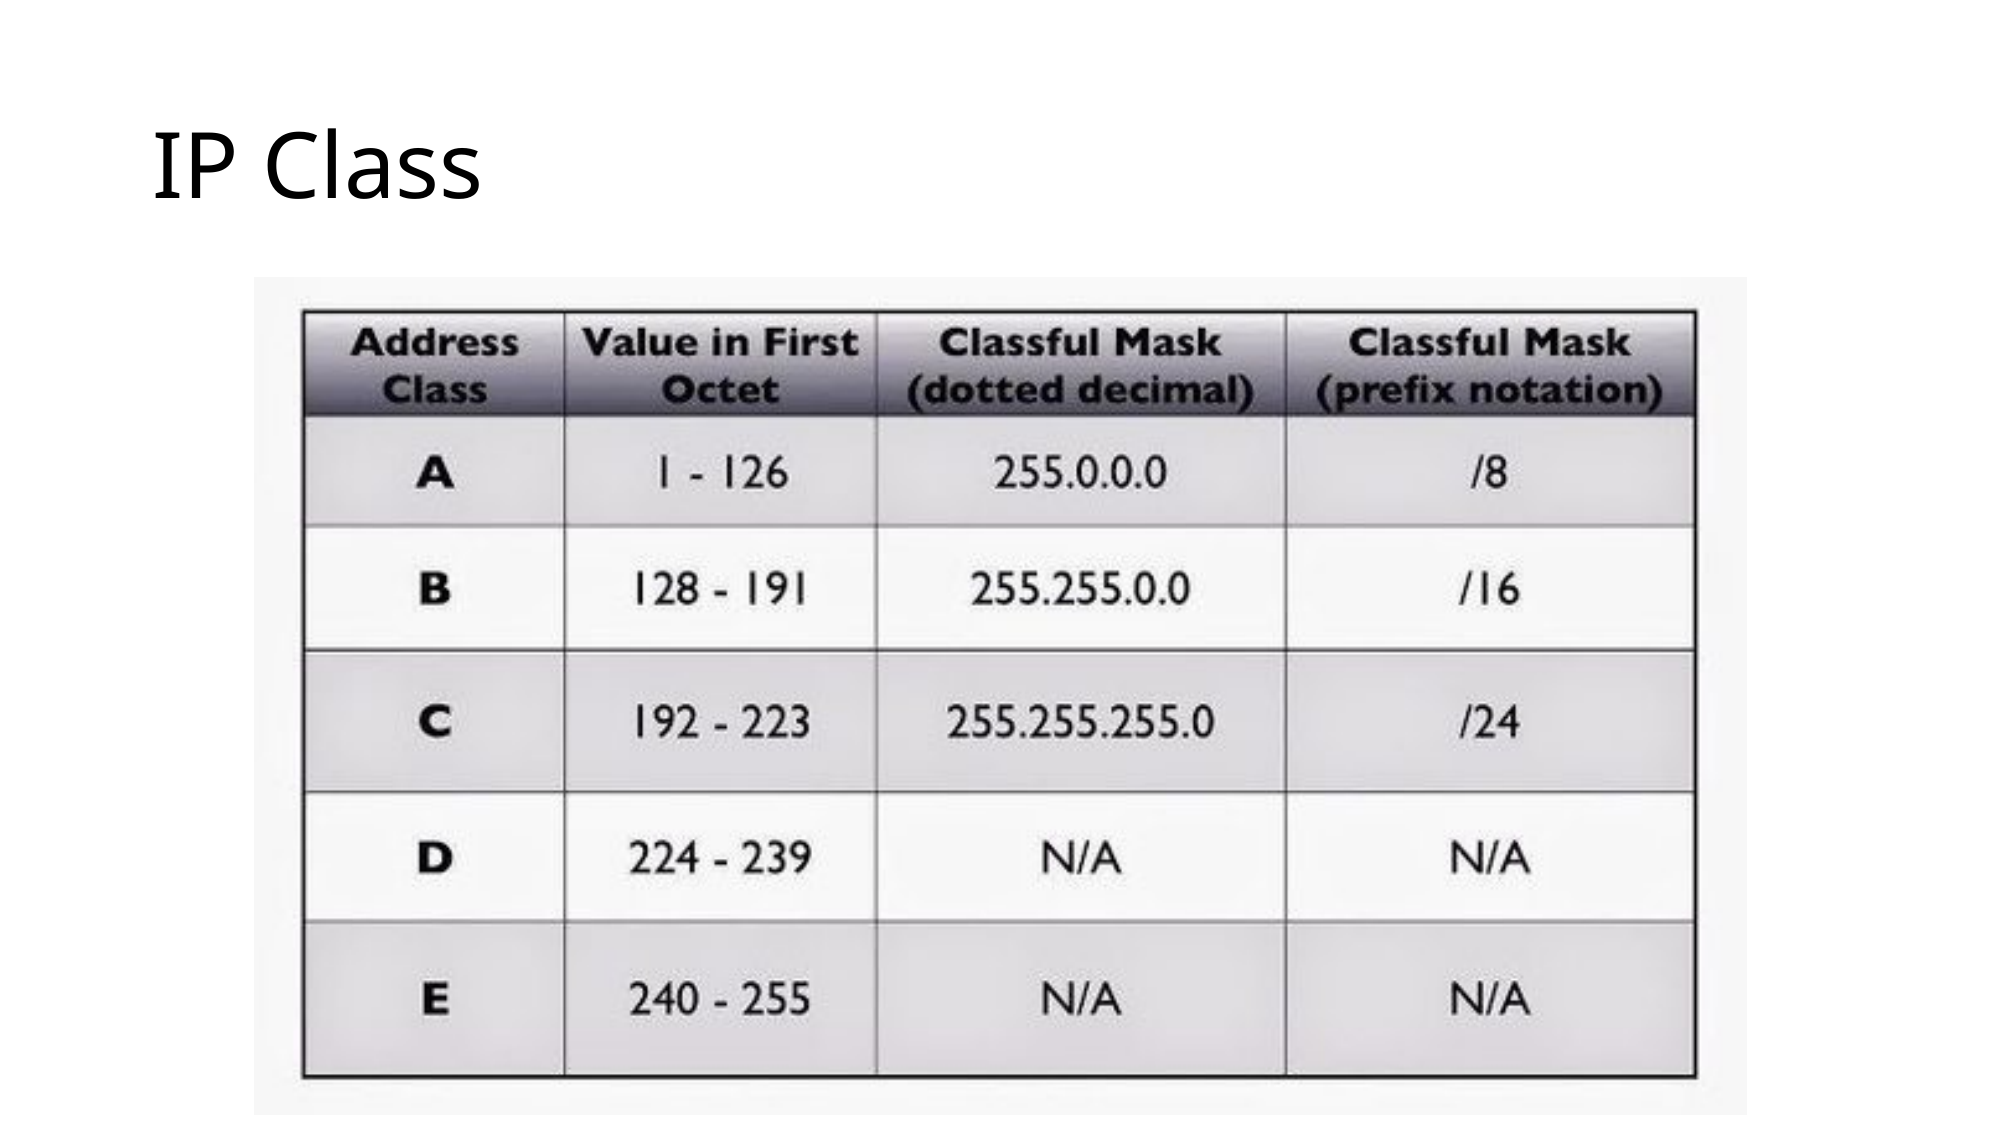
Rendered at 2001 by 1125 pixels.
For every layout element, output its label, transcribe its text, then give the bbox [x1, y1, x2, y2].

picture [254, 277, 1747, 1115]
title IP Class [137, 59, 1863, 278]
